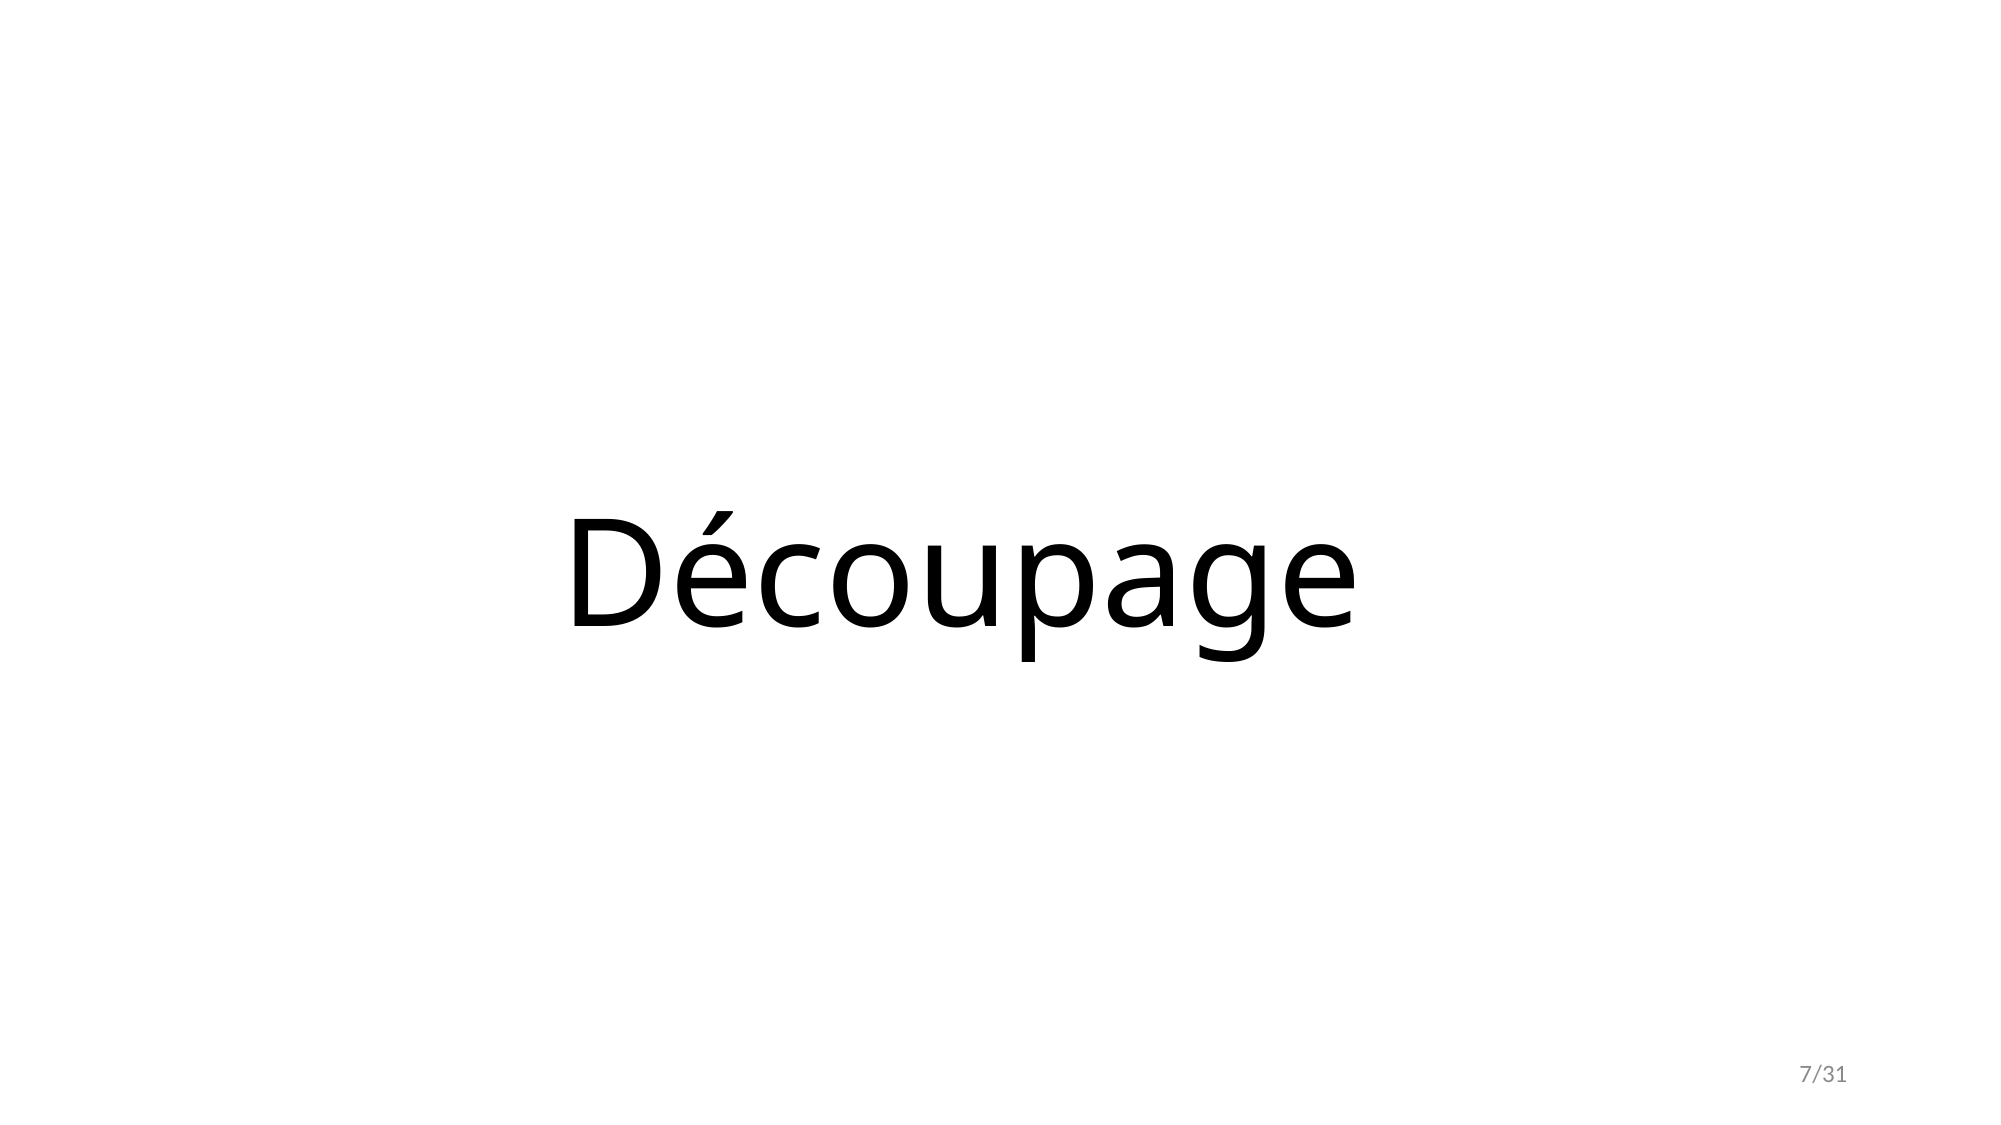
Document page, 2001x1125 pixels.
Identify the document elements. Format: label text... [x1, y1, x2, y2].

text_box Découpage [545, 469, 1986, 665]
slide_number 7/31 [1412, 1042, 1863, 1103]
